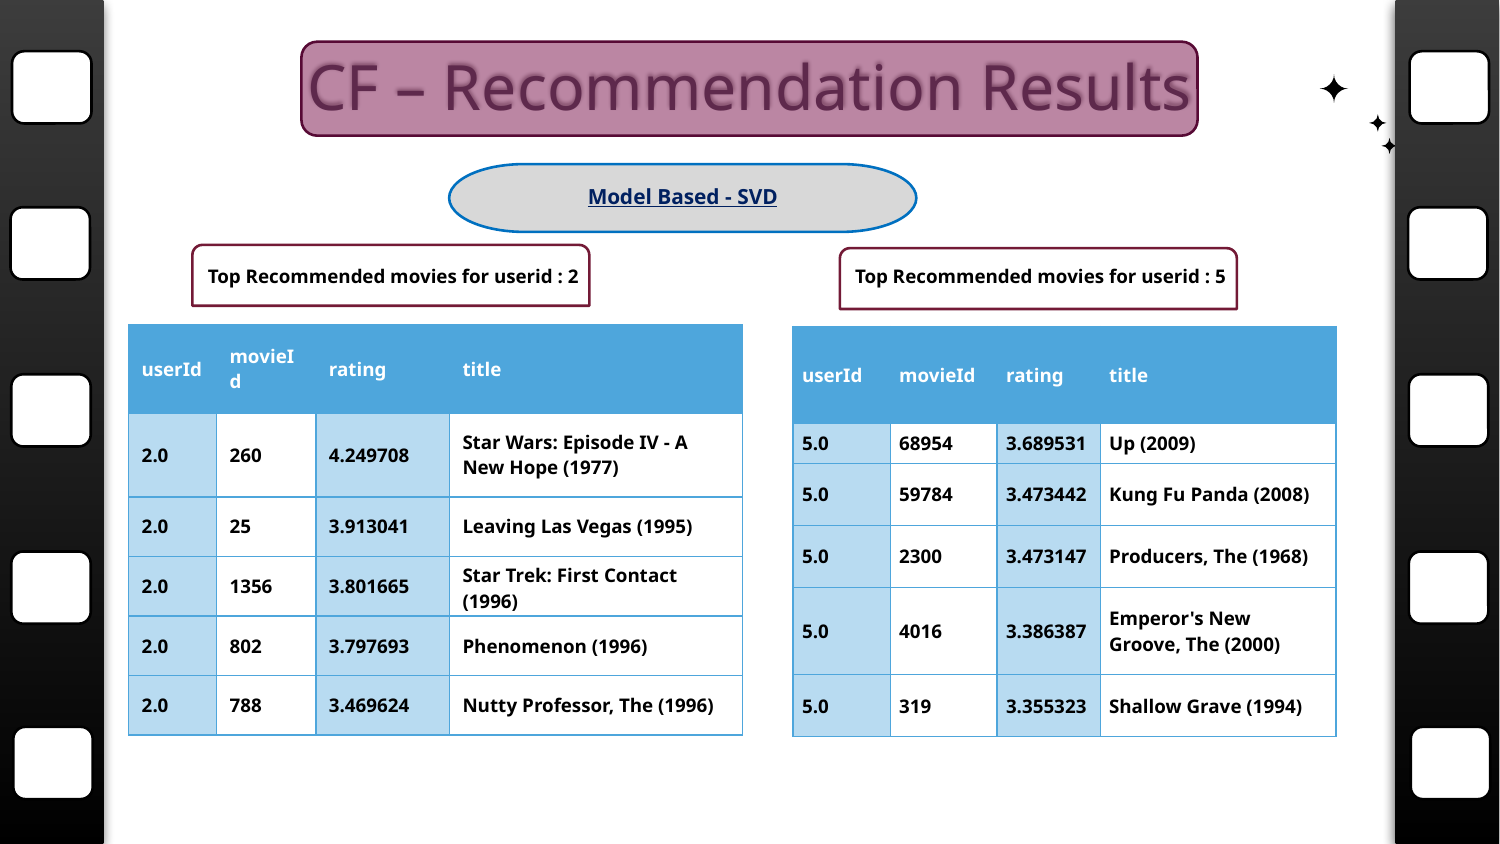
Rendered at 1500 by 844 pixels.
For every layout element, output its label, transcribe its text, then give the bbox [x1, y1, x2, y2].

table_header rating [317, 325, 449, 412]
text_box [301, 41, 1198, 136]
text_box [449, 164, 917, 232]
table_cell 2.0 [129, 676, 216, 734]
table_cell 1356 [217, 557, 315, 615]
table_cell Star Trek: First Contact (1996) [450, 557, 742, 615]
table_cell 3.913041 [317, 498, 449, 556]
table_cell Emperor's New Groove, The (2000) [1101, 588, 1335, 674]
table_header userId [794, 327, 890, 423]
text_box [1369, 119, 1376, 127]
table_cell Kung Fu Panda (2008) [1101, 464, 1335, 525]
table_cell Star Wars: Episode IV - A New Hope (1977) [450, 414, 742, 496]
table_cell 2.0 [129, 617, 216, 675]
table_header movieId [217, 325, 315, 412]
table_cell 25 [217, 498, 315, 556]
table_cell Producers, The (1968) [1101, 526, 1335, 587]
table_cell 3.473442 [998, 464, 1100, 525]
table_cell 4.249708 [317, 414, 449, 496]
text_box [840, 248, 1237, 257]
table_cell 3.386387 [998, 588, 1100, 674]
table_header userId [129, 325, 216, 412]
table_cell 5.0 [794, 464, 890, 525]
text_box [192, 296, 590, 306]
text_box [1381, 0, 1500, 844]
table_cell Leaving Las Vegas (1995) [450, 498, 742, 556]
table_cell 3.801665 [317, 557, 449, 615]
table_cell 5.0 [794, 675, 890, 736]
table_cell 59784 [891, 464, 996, 525]
table_cell Up (2009) [1101, 424, 1335, 463]
table_cell 319 [891, 675, 996, 736]
text_box [839, 296, 1237, 310]
table_cell 4016 [891, 588, 996, 674]
table_cell 5.0 [794, 588, 890, 674]
table_cell 260 [217, 414, 315, 496]
table_cell 3.469624 [317, 676, 449, 734]
table_header rating [998, 327, 1100, 423]
table_cell 3.473147 [998, 526, 1100, 587]
table_cell 68954 [891, 424, 996, 463]
table_cell 2.0 [129, 414, 216, 496]
text_box Model Based - SVD [513, 175, 853, 216]
table_cell 3.797693 [317, 617, 449, 675]
text_box [192, 244, 590, 257]
table_cell 2300 [891, 526, 996, 587]
table_cell 2.0 [129, 498, 216, 556]
table_cell 802 [217, 617, 315, 675]
text_box Top Recommended movies for userid : 2 [192, 257, 661, 296]
table_cell 5.0 [794, 424, 890, 463]
table_cell Shallow Grave (1994) [1101, 675, 1335, 736]
table_cell Nutty Professor, The (1996) [450, 676, 742, 734]
table_cell 5.0 [794, 526, 890, 587]
text_box [1319, 74, 1349, 103]
table_header movieId [891, 327, 996, 423]
text_box Top Recommended movies for userid : 5 [839, 257, 1308, 296]
table_cell 788 [217, 676, 315, 734]
table_header title [450, 325, 742, 412]
table_header title [1101, 327, 1335, 423]
table_cell 3.355323 [998, 675, 1100, 736]
table_cell Phenomenon (1996) [450, 617, 742, 675]
title CF – Recommendation Results [118, 32, 1376, 127]
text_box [0, 0, 104, 844]
table_cell 3.689531 [998, 424, 1100, 463]
table_cell 2.0 [129, 557, 216, 615]
